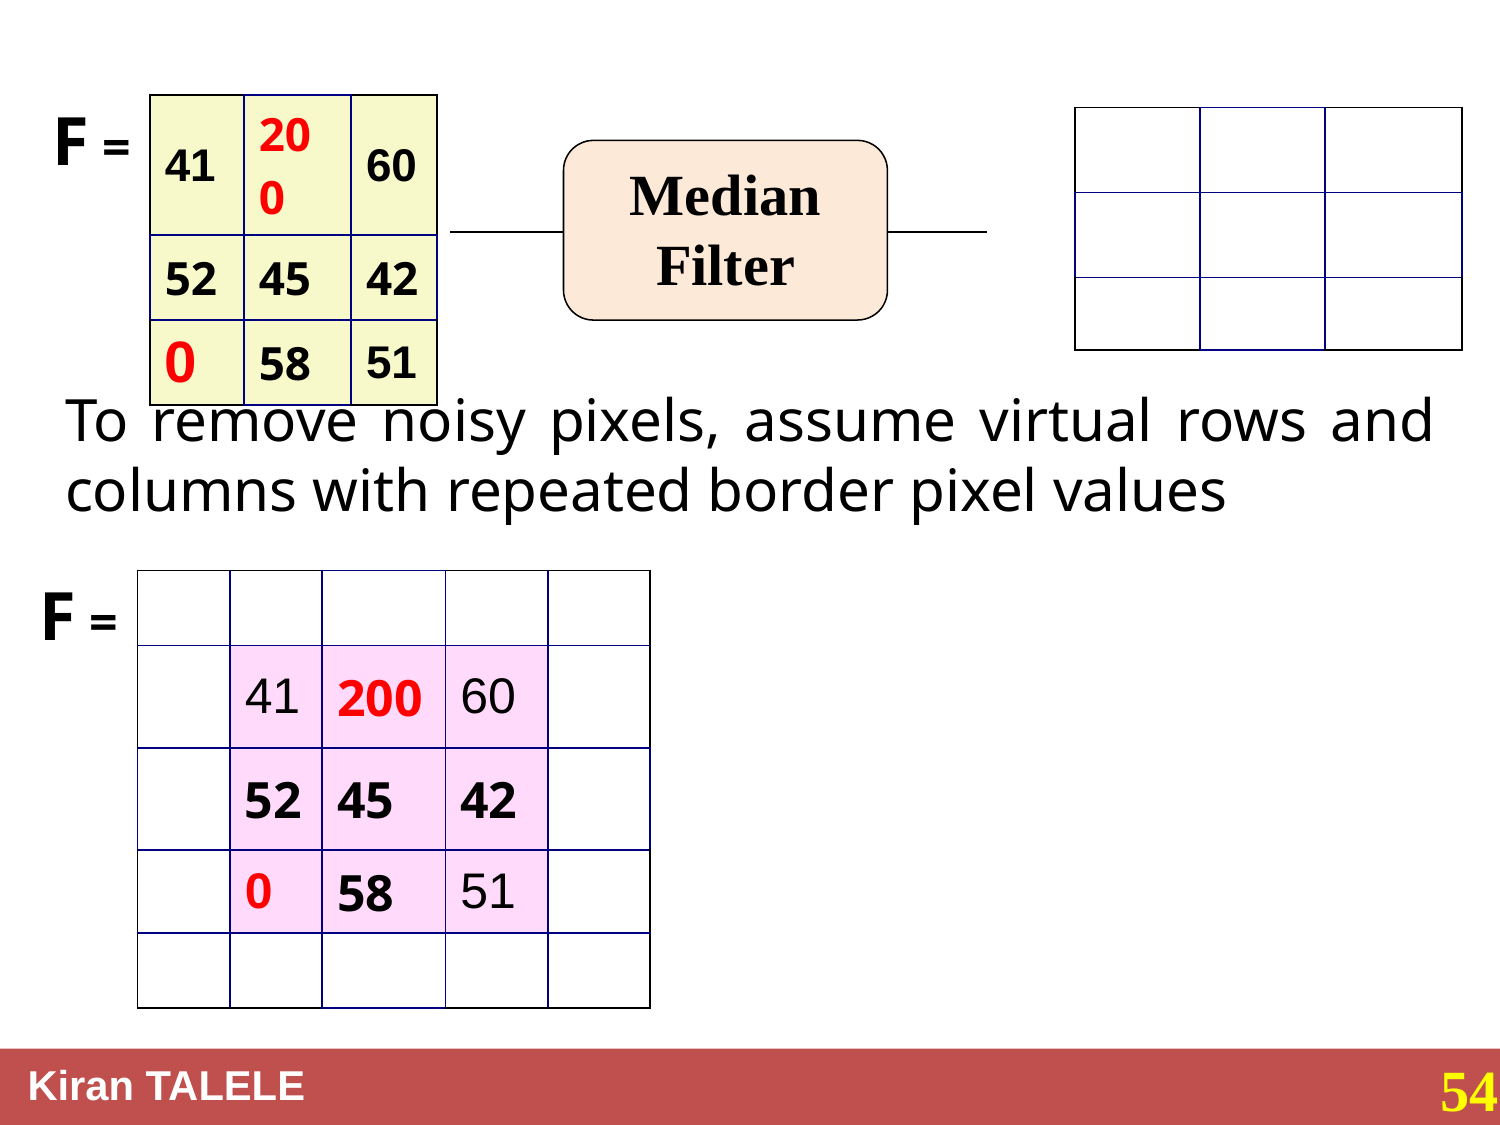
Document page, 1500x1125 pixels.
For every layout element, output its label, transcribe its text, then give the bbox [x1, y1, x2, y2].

table_cell 51 [352, 321, 436, 374]
table_header [1326, 108, 1461, 192]
table_cell 45 [323, 749, 445, 849]
text_box To remove noisy pixels, assume virtual rows and columns with repeated border pixel values [50, 374, 1450, 532]
table_header 41 [151, 96, 243, 234]
table_cell [549, 749, 649, 849]
table_header [549, 571, 649, 645]
table_cell 41 [231, 646, 321, 747]
table_cell [549, 851, 649, 932]
table_cell 51 [446, 851, 547, 932]
table_cell 60 [446, 646, 547, 747]
table_cell 0 [231, 851, 321, 932]
table_header [446, 571, 547, 645]
table_cell [138, 646, 229, 747]
table_cell [1201, 278, 1324, 349]
table_cell 42 [446, 749, 547, 849]
table_header [1201, 108, 1324, 192]
table_cell [549, 646, 649, 747]
table_header 60 [352, 96, 436, 234]
table_cell [1076, 278, 1199, 349]
table_cell 58 [323, 851, 445, 932]
text_box F = [24, 566, 175, 663]
table_cell [1326, 278, 1461, 349]
table_header 200 [245, 96, 350, 234]
table_header [231, 571, 321, 645]
table_header [1076, 108, 1199, 192]
table_cell 52 [231, 749, 321, 849]
table_cell 0 [151, 321, 243, 374]
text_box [449, 140, 988, 321]
table_cell [138, 851, 229, 932]
table_cell [1076, 193, 1199, 277]
table_cell [549, 934, 649, 1007]
table_cell [323, 934, 445, 1007]
table_cell 52 [151, 236, 243, 319]
table_cell [138, 749, 229, 849]
table_cell 200 [323, 646, 445, 747]
table_cell [1201, 193, 1324, 277]
table_cell [446, 934, 547, 1007]
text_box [0, 1045, 1500, 1125]
table_cell [138, 934, 229, 1007]
table_cell 42 [352, 236, 436, 319]
text_box F = [37, 91, 188, 188]
table_header [175, 571, 229, 645]
table_cell [231, 934, 321, 1007]
table_cell 58 [245, 321, 350, 374]
table_cell [1326, 193, 1461, 277]
table_cell 45 [245, 236, 350, 319]
table_header [323, 571, 445, 645]
